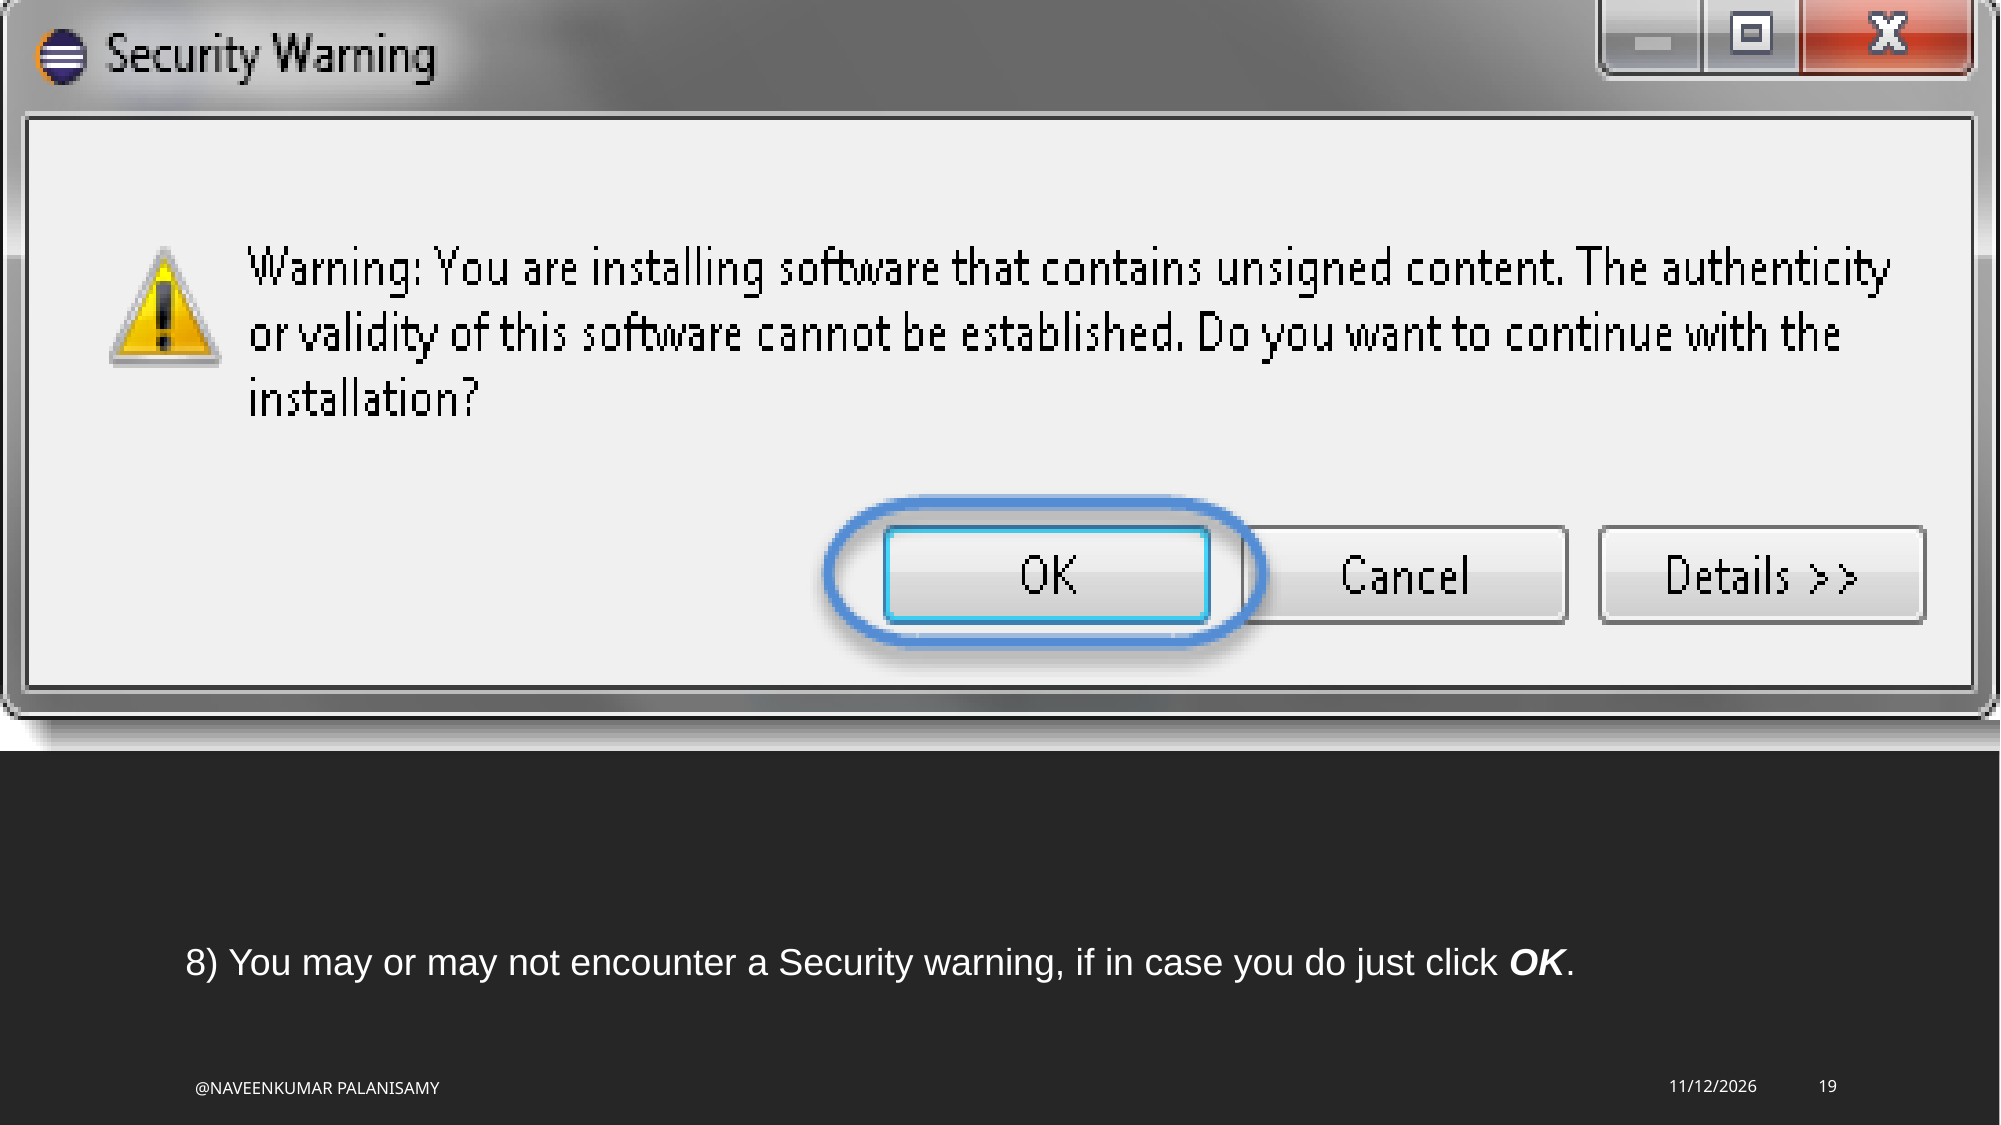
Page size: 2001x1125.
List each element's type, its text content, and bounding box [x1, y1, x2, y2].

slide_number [1348, 1057, 1773, 1118]
footer @NAVEENKUMAR PALANISAMY [180, 1057, 1299, 1118]
slide_number 19 [1803, 1057, 1932, 1118]
picture [0, 0, 2000, 786]
text_box 8) You may or may not encounter a Security warning, if in case you do just click OK. [170, 937, 1830, 1038]
